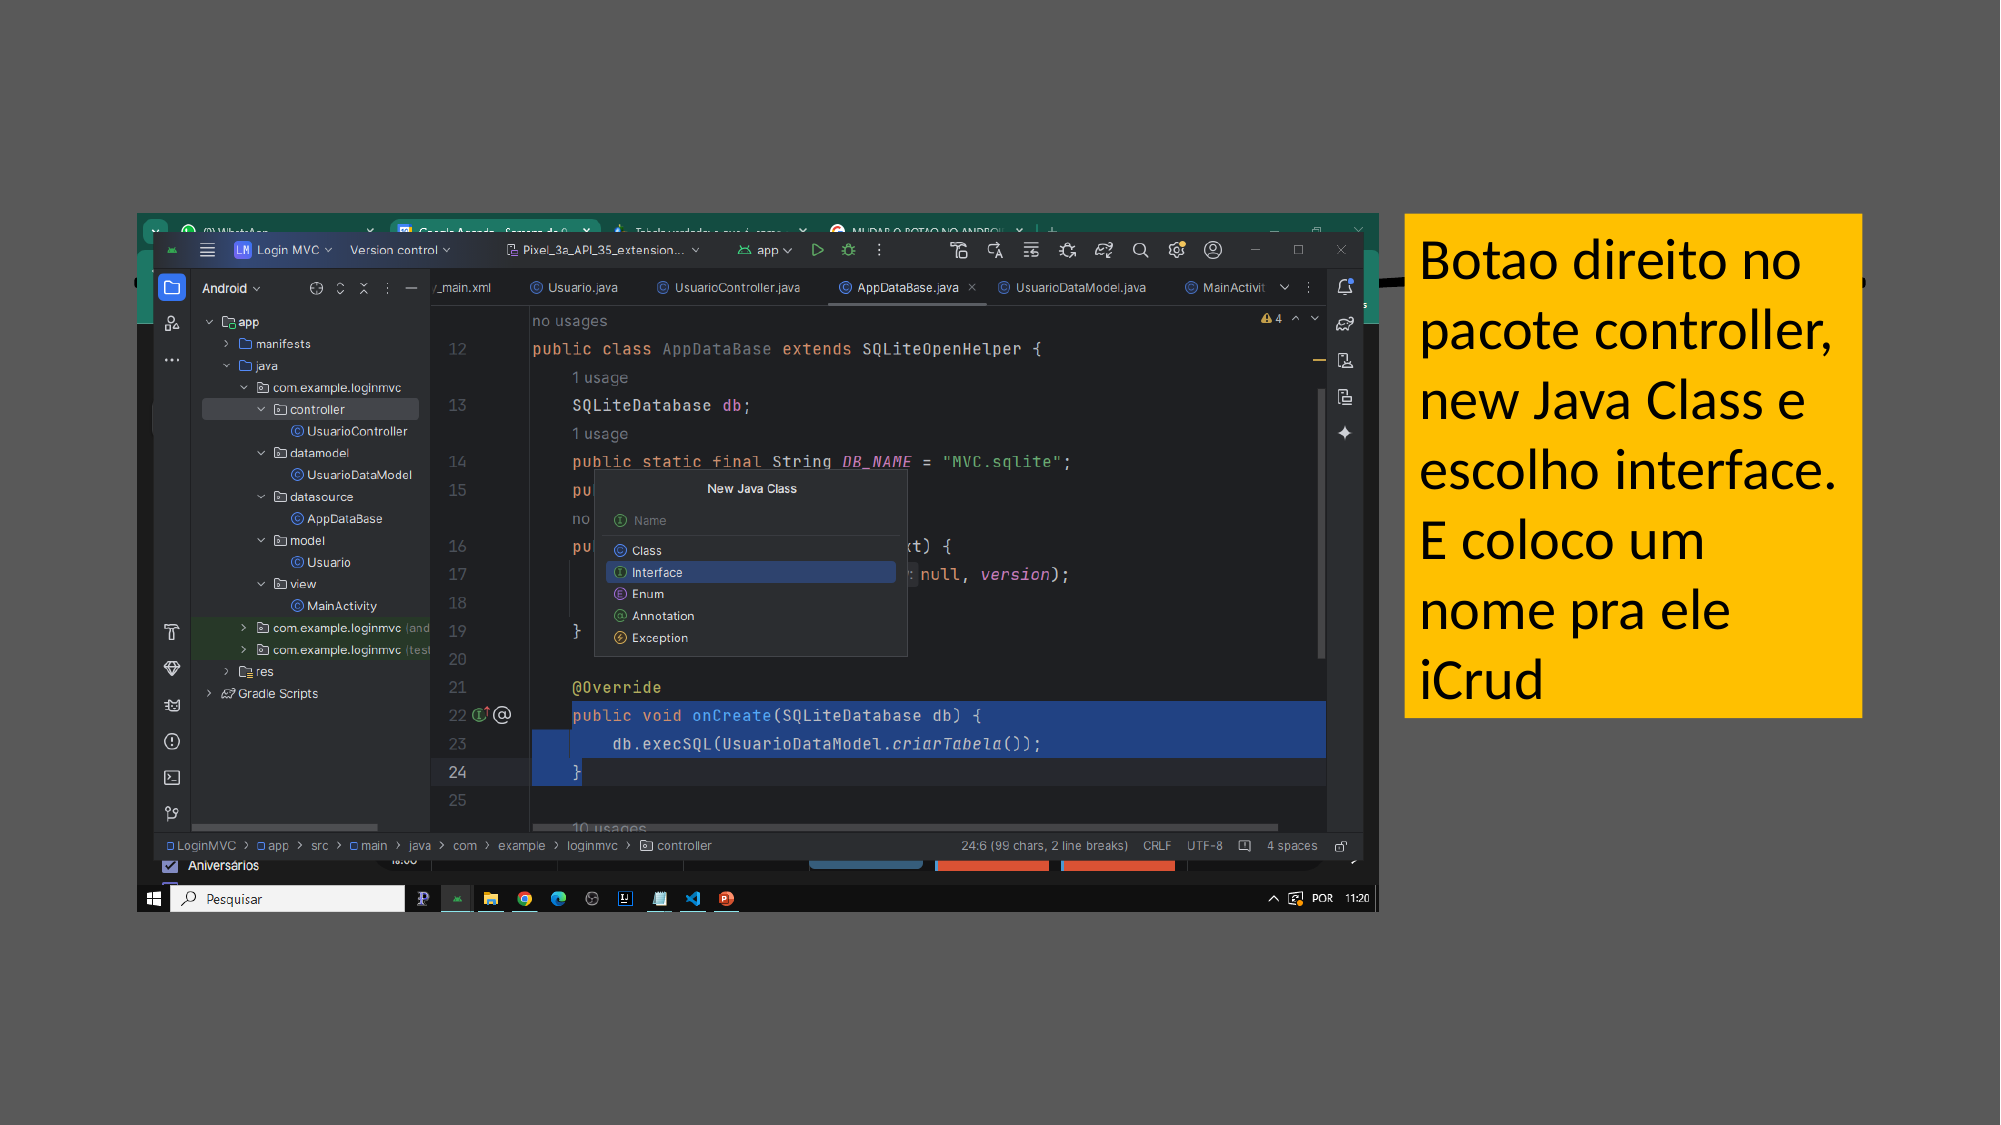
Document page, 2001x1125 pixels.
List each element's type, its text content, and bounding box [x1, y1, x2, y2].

text_box Botao direito no pacote controller, new Java Class e escolho interface. E coloco um nome pra ele iCrud [1404, 213, 1863, 719]
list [137, 213, 1379, 912]
